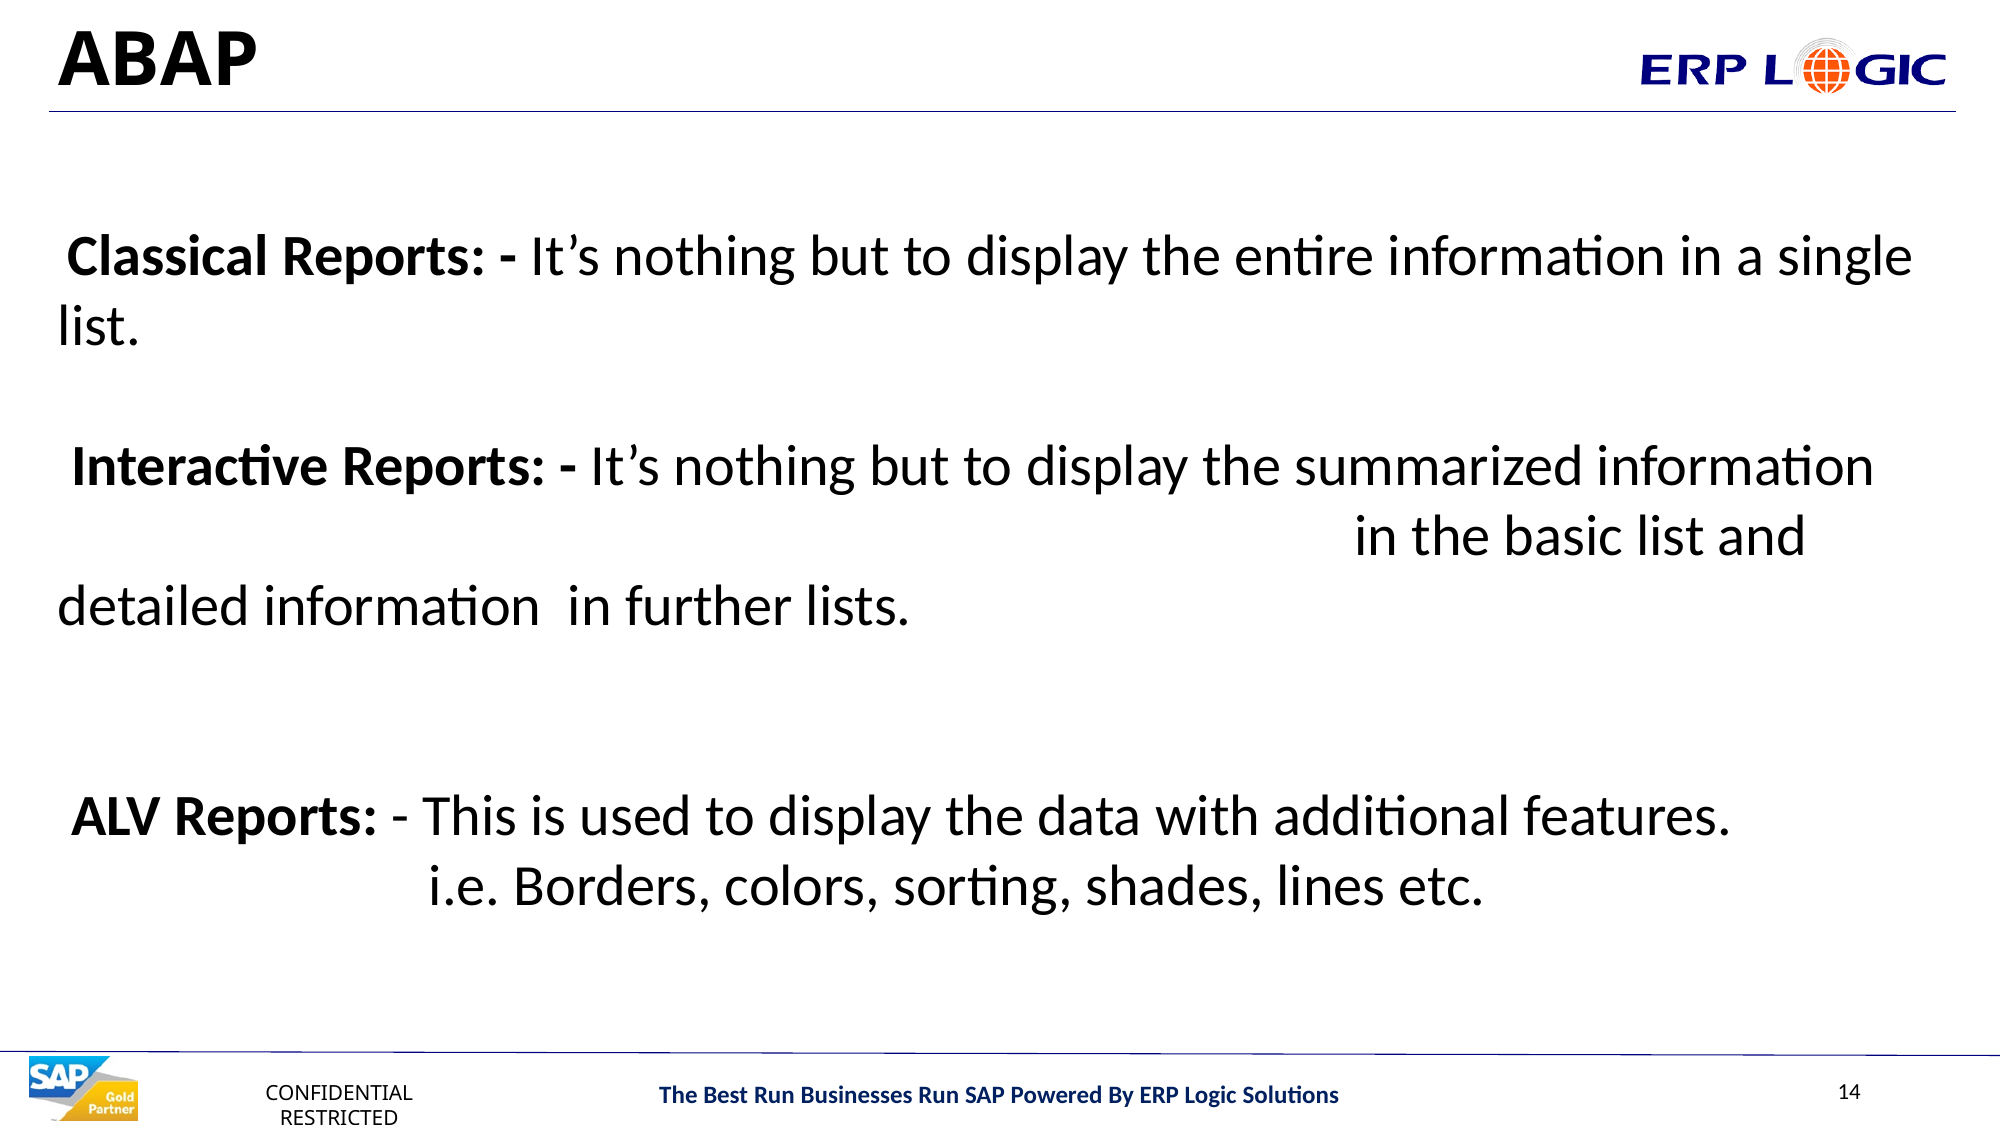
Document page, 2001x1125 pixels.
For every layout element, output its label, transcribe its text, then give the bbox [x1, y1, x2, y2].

picture [1615, 33, 1975, 103]
picture [29, 1056, 138, 1121]
title ABAP [43, 24, 1863, 99]
text_box Classical Reports: - It’s nothing but to display the entire information in a single list. Interactive Reports: - It’s nothing but to display the summarized information in the basic list and detailed information in further lists. ALV Reports: - This is used to display the data with additional features. i.e. Borders, colors, sorting, shades, lines etc. [43, 164, 1951, 995]
